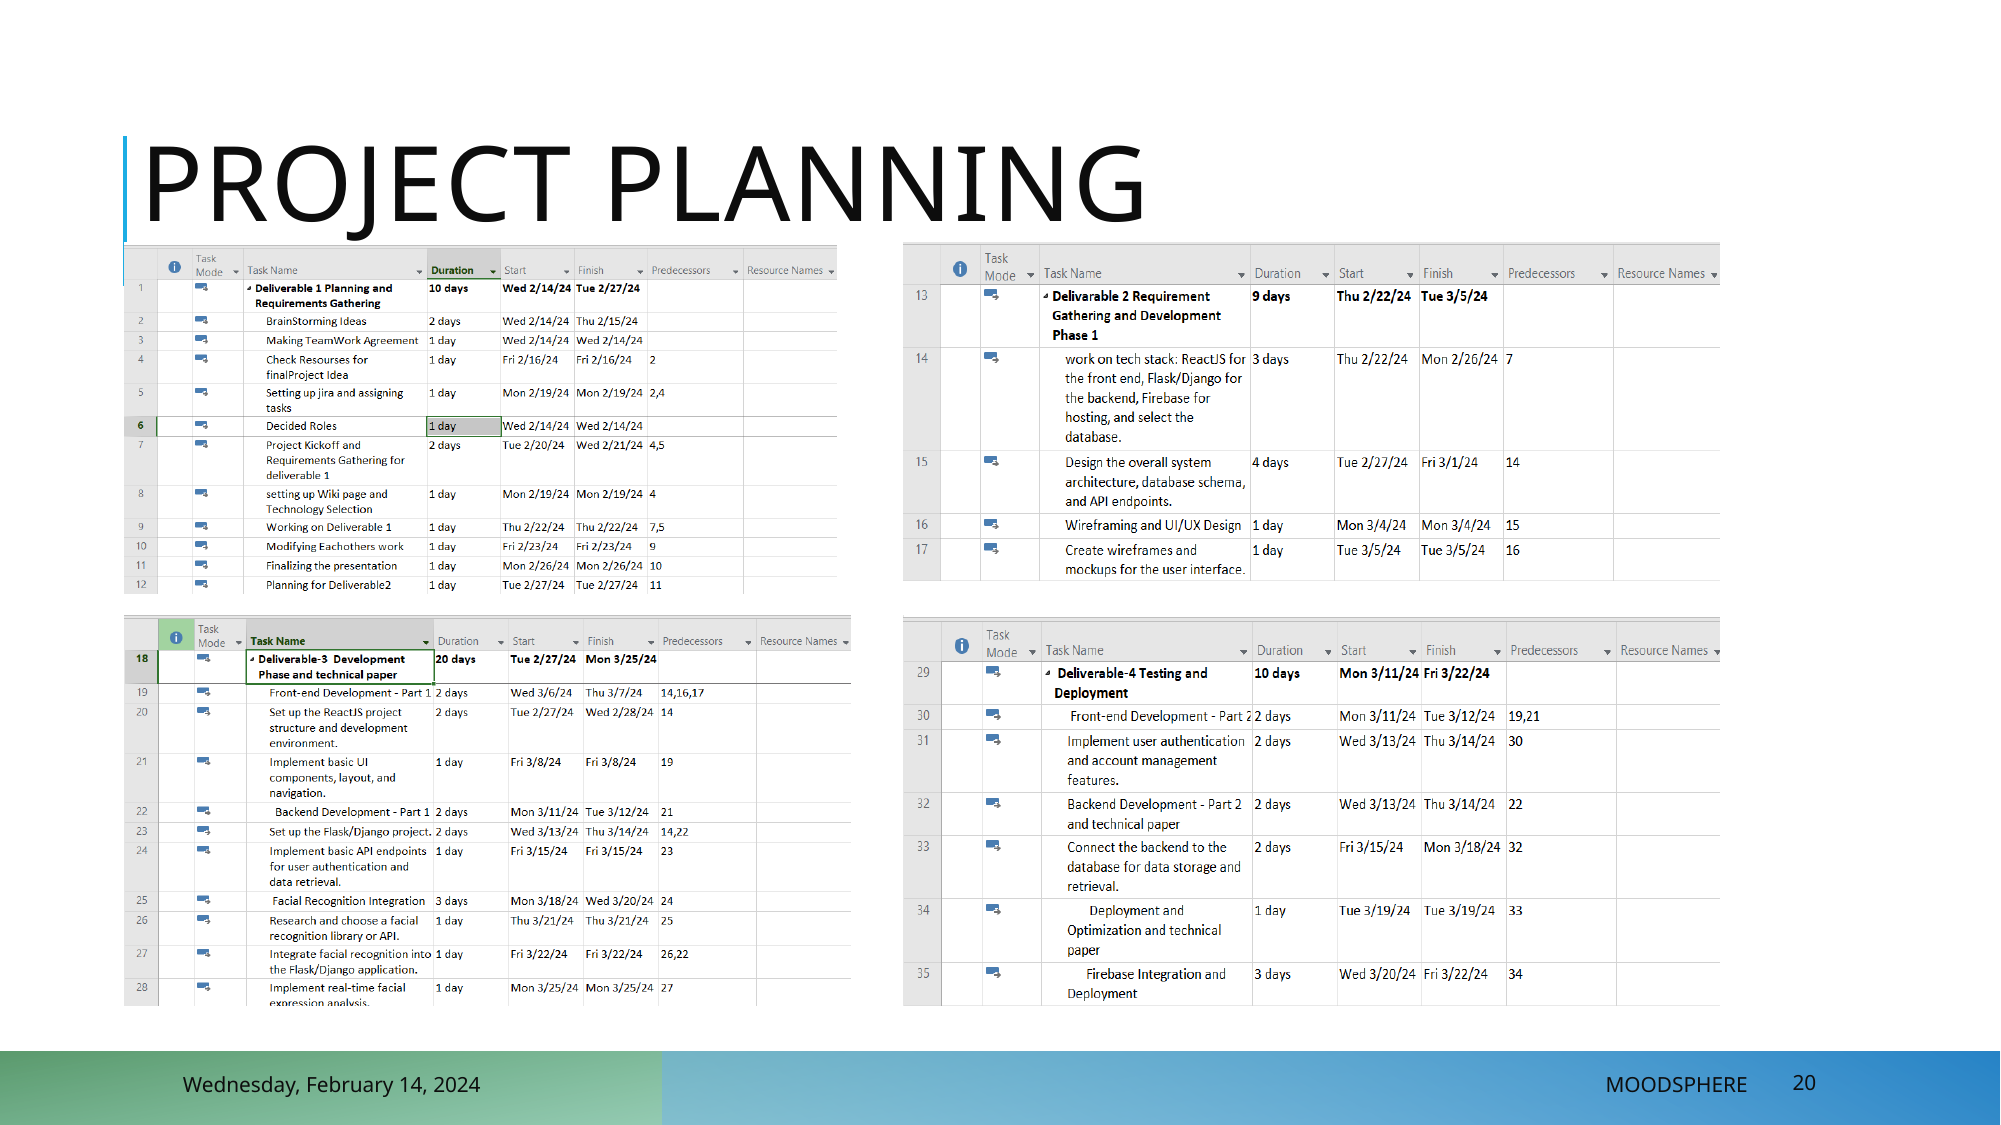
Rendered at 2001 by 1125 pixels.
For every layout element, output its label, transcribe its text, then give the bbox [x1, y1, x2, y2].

picture [903, 242, 1720, 582]
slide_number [168, 1061, 522, 1107]
picture [903, 614, 1720, 1006]
picture [124, 614, 852, 1006]
slide_number 20 [1777, 1061, 1938, 1107]
title Project planning [124, 68, 1720, 315]
picture [124, 242, 837, 594]
footer MoodSphere [794, 1061, 1763, 1107]
